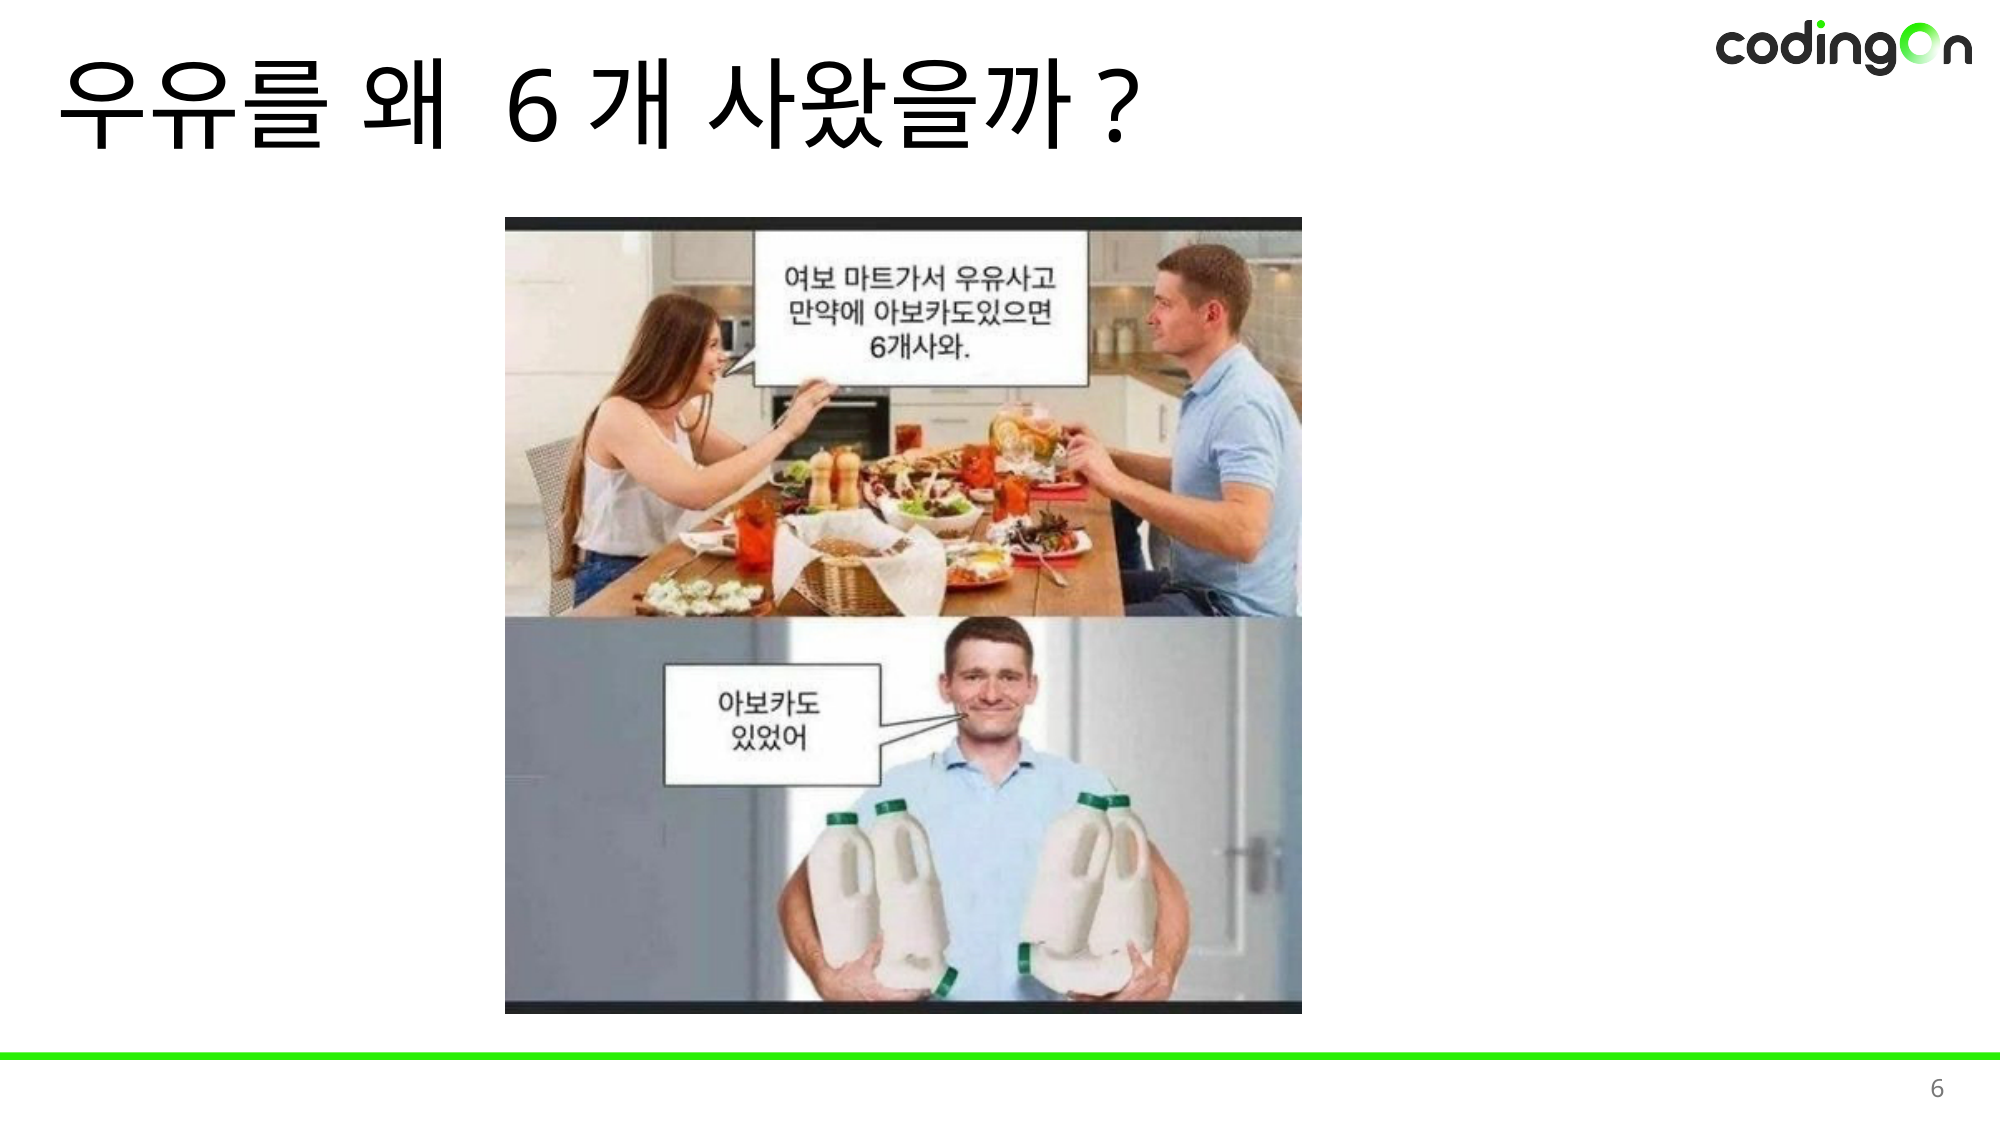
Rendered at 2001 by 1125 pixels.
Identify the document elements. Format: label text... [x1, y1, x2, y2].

picture [1767, 20, 1972, 76]
title 우유를 왜 6개 사왔을까? [41, 0, 1767, 218]
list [505, 217, 1302, 1014]
slide_number 6 [1509, 1059, 1960, 1120]
